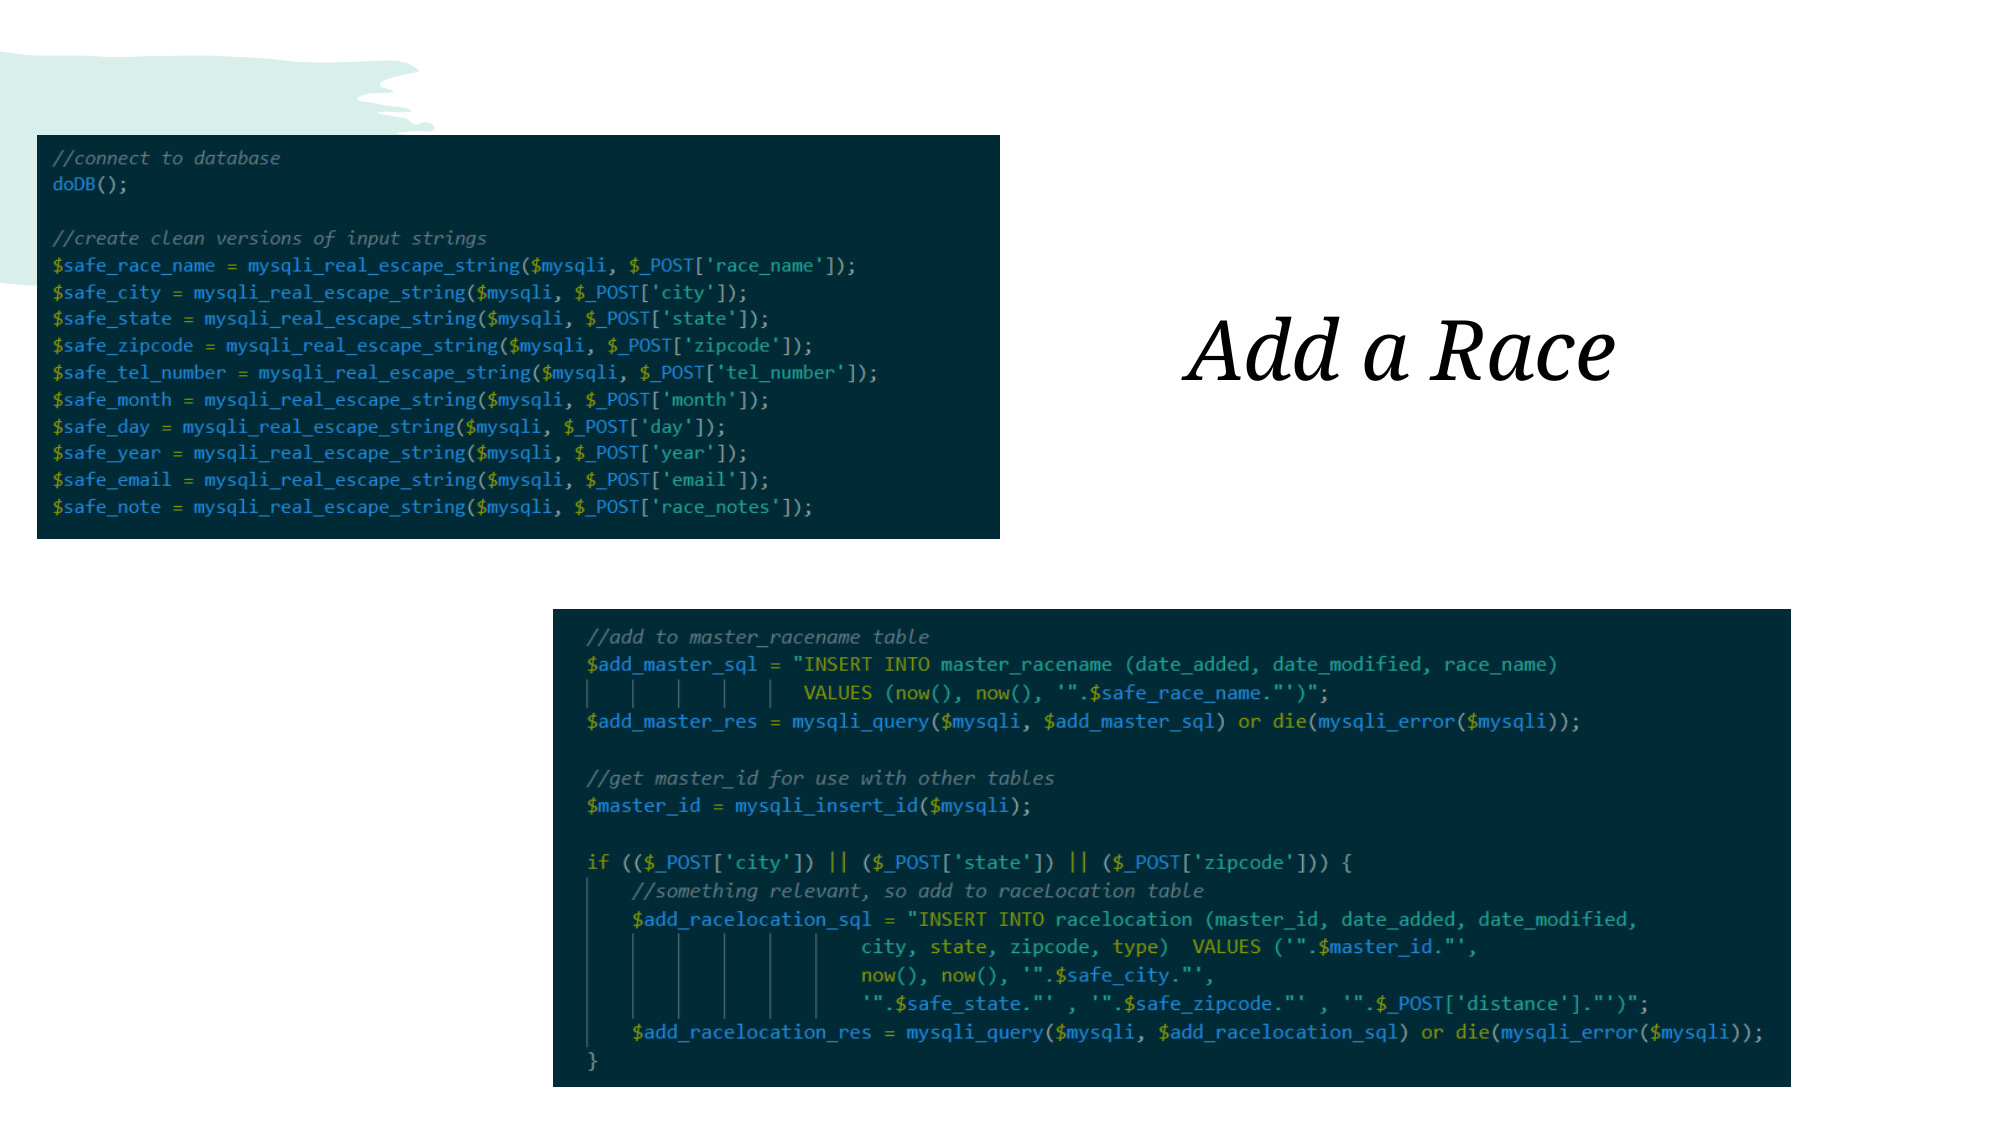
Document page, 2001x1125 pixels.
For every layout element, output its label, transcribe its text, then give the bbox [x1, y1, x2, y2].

picture [645, 854, 654, 871]
picture [1689, 1029, 1700, 1038]
picture [924, 888, 929, 897]
picture [748, 634, 753, 643]
picture [897, 629, 901, 643]
picture [633, 1024, 676, 1041]
picture [1276, 916, 1281, 925]
picture [1494, 918, 1500, 925]
picture [1160, 690, 1169, 699]
picture [1115, 940, 1123, 953]
picture [1381, 656, 1387, 670]
picture [707, 634, 712, 643]
picture [1045, 713, 1059, 730]
picture [840, 775, 848, 784]
picture [1470, 1029, 1475, 1038]
picture [1193, 940, 1204, 953]
picture [644, 662, 665, 670]
picture [1514, 916, 1523, 922]
picture [1242, 656, 1248, 670]
picture [1062, 888, 1071, 897]
picture [1010, 913, 1020, 925]
picture [982, 803, 986, 815]
picture [1000, 856, 1008, 868]
picture [1001, 913, 1006, 926]
picture [1667, 1029, 1683, 1041]
picture [1056, 967, 1066, 984]
picture [811, 917, 819, 925]
picture [981, 888, 987, 897]
picture [1346, 912, 1351, 925]
picture [1104, 888, 1111, 897]
picture [908, 1029, 917, 1038]
picture [1377, 996, 1386, 1012]
picture [942, 770, 952, 784]
picture [685, 856, 689, 868]
picture [1159, 1024, 1191, 1041]
picture [714, 883, 718, 897]
picture [1286, 718, 1292, 727]
picture [993, 718, 997, 730]
picture [1000, 888, 1009, 897]
picture [816, 686, 836, 699]
picture [823, 888, 832, 897]
picture [1228, 690, 1254, 699]
picture [811, 1029, 825, 1038]
picture [771, 888, 776, 897]
picture [669, 662, 676, 670]
picture [1024, 944, 1031, 953]
picture [1220, 656, 1225, 670]
picture [1069, 918, 1077, 925]
picture [862, 775, 875, 784]
picture [588, 798, 613, 814]
picture [1536, 916, 1541, 925]
picture [1104, 857, 1108, 870]
picture [1047, 775, 1053, 783]
picture [1217, 1029, 1226, 1038]
picture [763, 856, 767, 867]
picture [1252, 718, 1261, 727]
picture [1266, 855, 1271, 868]
picture [1401, 918, 1409, 925]
picture [627, 629, 644, 643]
picture [920, 719, 928, 731]
picture [1514, 718, 1523, 731]
picture [885, 718, 899, 727]
picture [979, 658, 986, 669]
picture [748, 888, 758, 901]
picture [1102, 718, 1117, 727]
picture [1274, 713, 1283, 727]
picture [1113, 855, 1123, 871]
picture [816, 658, 832, 670]
picture [651, 803, 660, 811]
picture [1208, 657, 1219, 670]
picture [1184, 916, 1191, 925]
picture [1526, 661, 1535, 670]
picture [1125, 944, 1158, 956]
picture [589, 859, 597, 869]
picture [863, 803, 871, 811]
picture [751, 770, 758, 784]
picture [1219, 716, 1224, 731]
picture [592, 1055, 597, 1070]
picture [1149, 913, 1156, 924]
picture [742, 662, 746, 674]
picture [1159, 972, 1168, 985]
picture [1426, 939, 1431, 953]
picture [1217, 916, 1226, 925]
picture [1184, 883, 1188, 897]
picture [839, 888, 844, 897]
picture [1502, 1029, 1523, 1042]
picture [674, 856, 682, 868]
picture [1003, 775, 1009, 784]
picture [1446, 661, 1454, 670]
picture [602, 629, 609, 640]
picture [1297, 658, 1305, 669]
picture [1080, 1030, 1088, 1040]
picture [1091, 685, 1100, 701]
picture [658, 631, 662, 642]
picture [675, 888, 695, 897]
picture [896, 690, 930, 699]
picture [1228, 940, 1248, 953]
picture [1160, 658, 1168, 669]
picture [1159, 888, 1169, 897]
picture [977, 944, 986, 953]
picture [1357, 657, 1363, 670]
picture [735, 803, 757, 814]
picture [692, 772, 700, 784]
picture [1468, 713, 1497, 731]
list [37, 135, 1000, 539]
picture [1035, 944, 1040, 956]
picture [1479, 1029, 1488, 1038]
picture [1086, 661, 1101, 670]
picture [1046, 884, 1050, 897]
picture [1483, 912, 1488, 925]
picture [797, 854, 801, 872]
picture [817, 718, 831, 727]
picture [704, 884, 708, 896]
picture [943, 661, 956, 670]
picture [1493, 1025, 1498, 1039]
picture [1312, 912, 1317, 925]
picture [792, 719, 813, 730]
picture [991, 859, 997, 868]
picture [794, 775, 804, 784]
picture [588, 656, 619, 673]
picture [1254, 913, 1259, 925]
picture [635, 772, 643, 784]
picture [655, 775, 670, 784]
picture [1702, 1029, 1706, 1042]
picture [1400, 997, 1405, 1009]
picture [875, 944, 883, 953]
picture [1171, 883, 1181, 897]
picture [669, 719, 676, 727]
picture [1322, 858, 1327, 872]
picture [1612, 1029, 1619, 1038]
picture [1040, 913, 1044, 925]
picture [771, 634, 776, 643]
picture [1125, 996, 1134, 1012]
picture [754, 1029, 763, 1038]
picture [1092, 918, 1100, 924]
picture [702, 1029, 717, 1038]
picture [862, 972, 895, 981]
picture [966, 913, 975, 925]
picture [954, 803, 960, 815]
picture [1102, 1029, 1111, 1041]
picture [1456, 1024, 1466, 1038]
picture [807, 855, 812, 868]
picture [1330, 661, 1340, 670]
picture [702, 917, 711, 925]
picture [1217, 1001, 1232, 1013]
picture [942, 713, 973, 731]
picture [1065, 939, 1077, 953]
picture [1217, 690, 1225, 698]
picture [1012, 861, 1019, 868]
picture [1378, 918, 1386, 924]
picture [1367, 913, 1374, 924]
picture [1389, 944, 1398, 952]
picture [1262, 918, 1273, 923]
picture [885, 634, 895, 643]
picture [1125, 888, 1130, 897]
picture [942, 1029, 951, 1041]
picture [931, 913, 961, 926]
picture [1493, 1001, 1500, 1010]
picture [1032, 913, 1039, 926]
picture [833, 634, 854, 643]
picture [909, 629, 914, 642]
picture [691, 1029, 699, 1038]
picture [1449, 912, 1454, 925]
picture [944, 940, 951, 953]
picture [697, 719, 706, 727]
picture [587, 777, 594, 787]
picture [1296, 718, 1306, 727]
picture [864, 856, 868, 870]
picture [1239, 718, 1249, 727]
title Add a Race [1171, 244, 2000, 463]
picture [1194, 1025, 1202, 1038]
picture [598, 779, 604, 787]
picture [919, 634, 929, 643]
picture [1079, 888, 1089, 897]
picture [727, 631, 731, 643]
picture [945, 854, 949, 872]
picture [697, 662, 706, 670]
picture [1311, 713, 1316, 730]
picture [1650, 1024, 1664, 1041]
picture [887, 940, 894, 953]
picture [921, 913, 927, 926]
picture [816, 634, 821, 643]
picture [931, 883, 947, 897]
picture [1405, 997, 1414, 1009]
picture [1139, 657, 1145, 670]
picture [1623, 1029, 1633, 1038]
picture [957, 661, 962, 670]
picture [873, 855, 883, 871]
picture [1551, 714, 1556, 730]
picture [1481, 1001, 1488, 1010]
picture [887, 772, 895, 783]
picture [1228, 1029, 1243, 1038]
picture [714, 775, 723, 784]
picture [967, 940, 974, 953]
picture [816, 775, 826, 784]
picture [691, 798, 700, 811]
picture [1005, 1029, 1014, 1038]
picture [1204, 940, 1226, 953]
picture [896, 996, 905, 1012]
picture [772, 770, 782, 788]
picture [896, 770, 906, 784]
picture [782, 634, 792, 643]
picture [795, 883, 799, 897]
picture [624, 856, 628, 870]
picture [1280, 1029, 1289, 1038]
picture [990, 772, 998, 784]
picture [942, 972, 976, 981]
picture [1343, 719, 1357, 727]
picture [1062, 718, 1071, 727]
picture [1421, 1029, 1444, 1038]
picture [1154, 856, 1164, 868]
picture [1171, 690, 1186, 699]
picture [1246, 1001, 1254, 1009]
picture [896, 658, 906, 670]
picture [1274, 861, 1283, 866]
picture [703, 775, 711, 784]
picture [1014, 799, 1018, 814]
picture [610, 775, 620, 788]
picture [1446, 719, 1455, 727]
picture [716, 854, 720, 872]
picture [1506, 913, 1510, 924]
picture [980, 856, 984, 867]
picture [1337, 1029, 1351, 1038]
picture [839, 686, 859, 699]
picture [914, 856, 924, 868]
picture [1320, 939, 1345, 955]
picture [633, 911, 671, 928]
picture [690, 634, 706, 643]
picture [1047, 855, 1053, 868]
picture [919, 1029, 927, 1042]
picture [993, 1029, 1002, 1041]
picture [610, 635, 615, 643]
picture [850, 658, 859, 670]
picture [953, 944, 963, 953]
picture [1171, 661, 1179, 667]
picture [805, 686, 815, 699]
picture [1001, 661, 1008, 670]
picture [1344, 856, 1348, 872]
picture [977, 690, 1009, 699]
picture [932, 772, 940, 784]
picture [931, 798, 952, 814]
picture [833, 658, 842, 670]
picture [862, 686, 872, 699]
picture [909, 718, 917, 727]
picture [727, 888, 733, 897]
picture [1250, 940, 1261, 953]
picture [1418, 997, 1426, 1008]
picture [588, 713, 619, 730]
picture [823, 634, 832, 643]
picture [919, 658, 930, 670]
picture [1056, 1024, 1077, 1041]
picture [1324, 719, 1340, 730]
picture [1139, 918, 1145, 925]
picture [1034, 1029, 1042, 1042]
picture [1642, 1025, 1647, 1041]
picture [988, 1001, 997, 1009]
picture [948, 883, 952, 897]
picture [933, 713, 939, 731]
picture [644, 719, 665, 727]
picture [1068, 661, 1077, 670]
picture [1531, 1029, 1540, 1038]
picture [919, 775, 929, 783]
picture [1228, 661, 1235, 667]
picture [1312, 856, 1316, 871]
picture [1414, 912, 1424, 925]
picture [1435, 918, 1443, 924]
picture [760, 803, 774, 811]
picture [786, 775, 792, 784]
picture [602, 854, 608, 869]
picture [672, 775, 677, 784]
picture [604, 770, 609, 778]
picture [1011, 770, 1020, 784]
picture [633, 890, 639, 899]
